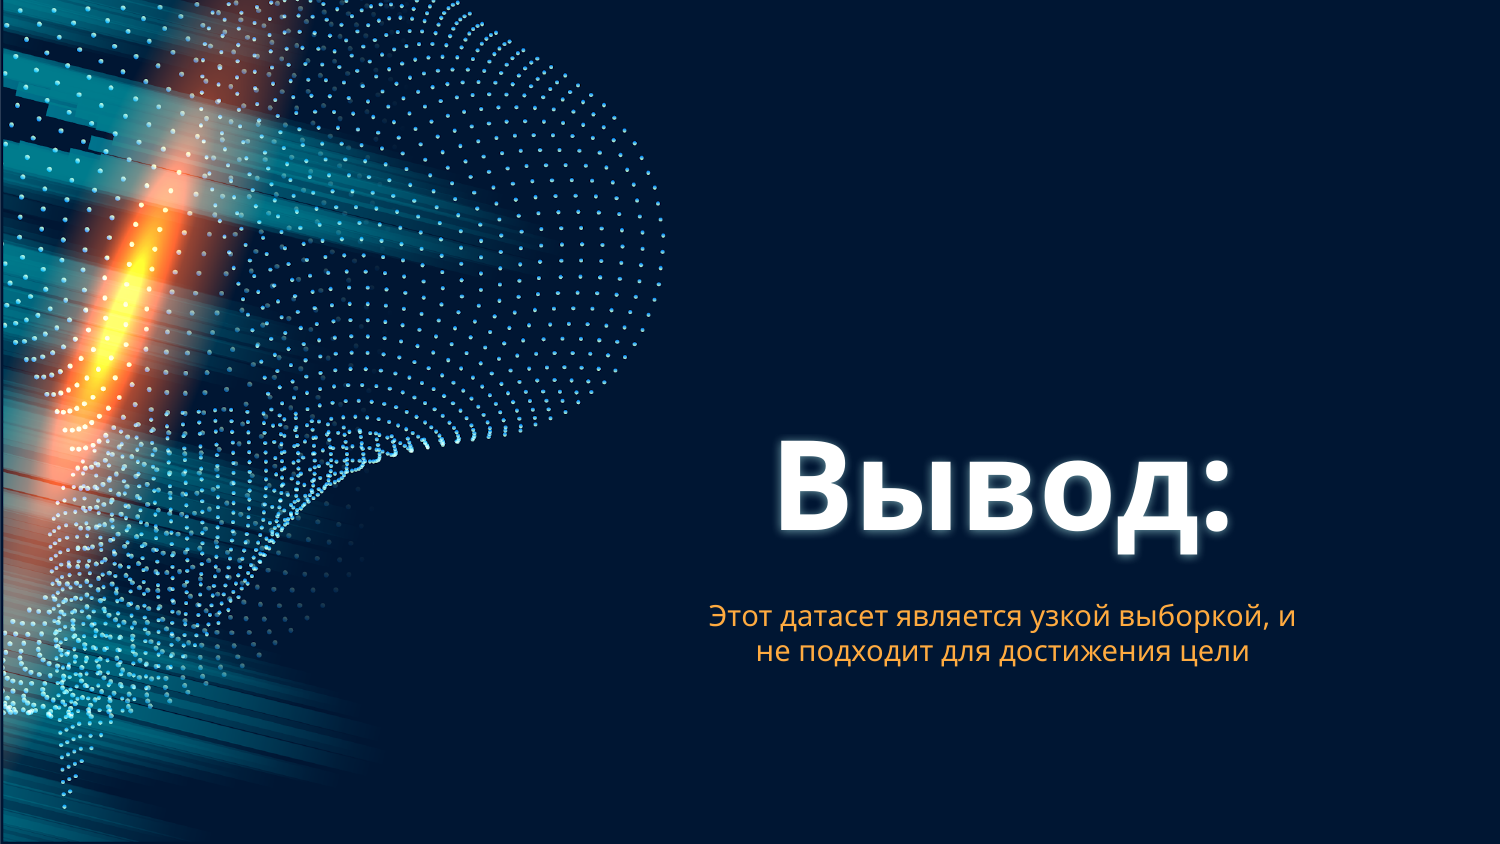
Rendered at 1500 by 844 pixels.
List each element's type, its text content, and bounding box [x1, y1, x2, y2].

subtitle Этот датасет является узкой выборкой, и не подходит для достижения цели [679, 582, 1327, 659]
title Вывод: [702, 464, 1303, 571]
picture [0, 0, 1500, 844]
